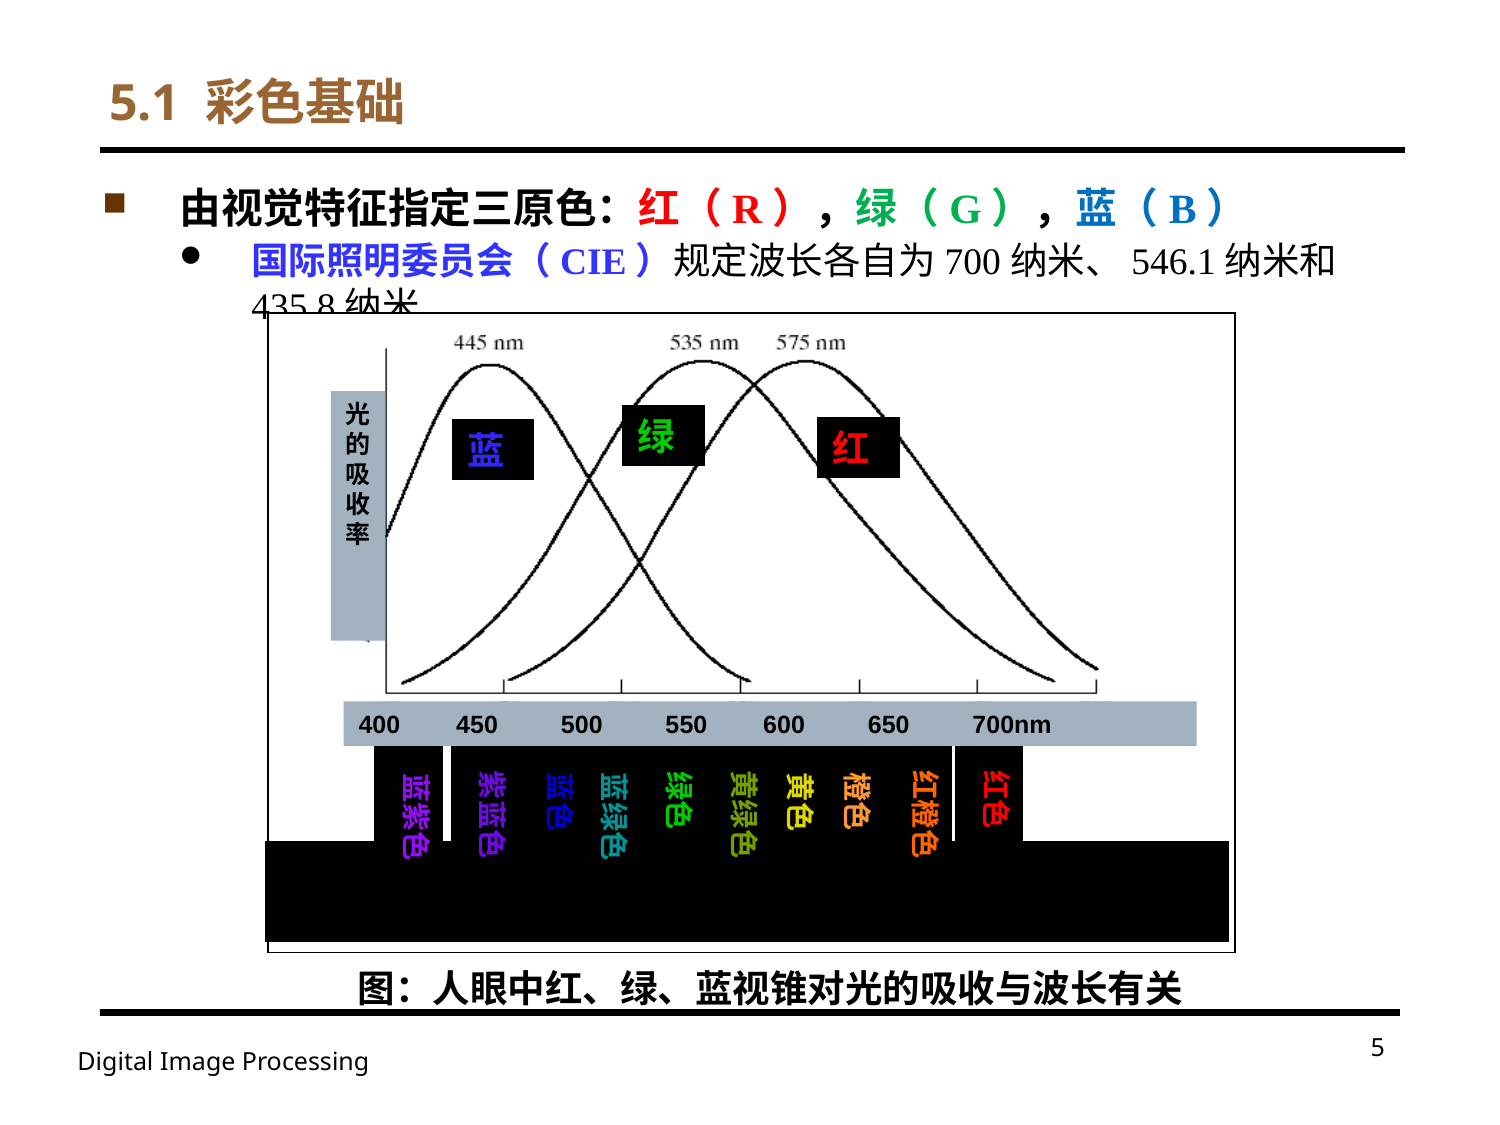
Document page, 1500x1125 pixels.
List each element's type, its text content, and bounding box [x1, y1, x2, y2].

slide_number Digital Image Processing [62, 1037, 488, 1116]
text_box 由视觉特征指定三原色：红（R），绿（G），蓝（B） 国际照明委员会（CIE）规定波长各自为700纳米、546.1纳米和435.8纳米 [87, 174, 1445, 975]
text_box 图：人眼中红、绿、蓝视锥对光的吸收与波长有关 [269, 957, 1271, 1018]
slide_number 5 [1074, 1024, 1400, 1103]
title 5.1 彩色基础 [94, 50, 1407, 138]
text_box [265, 313, 1235, 952]
